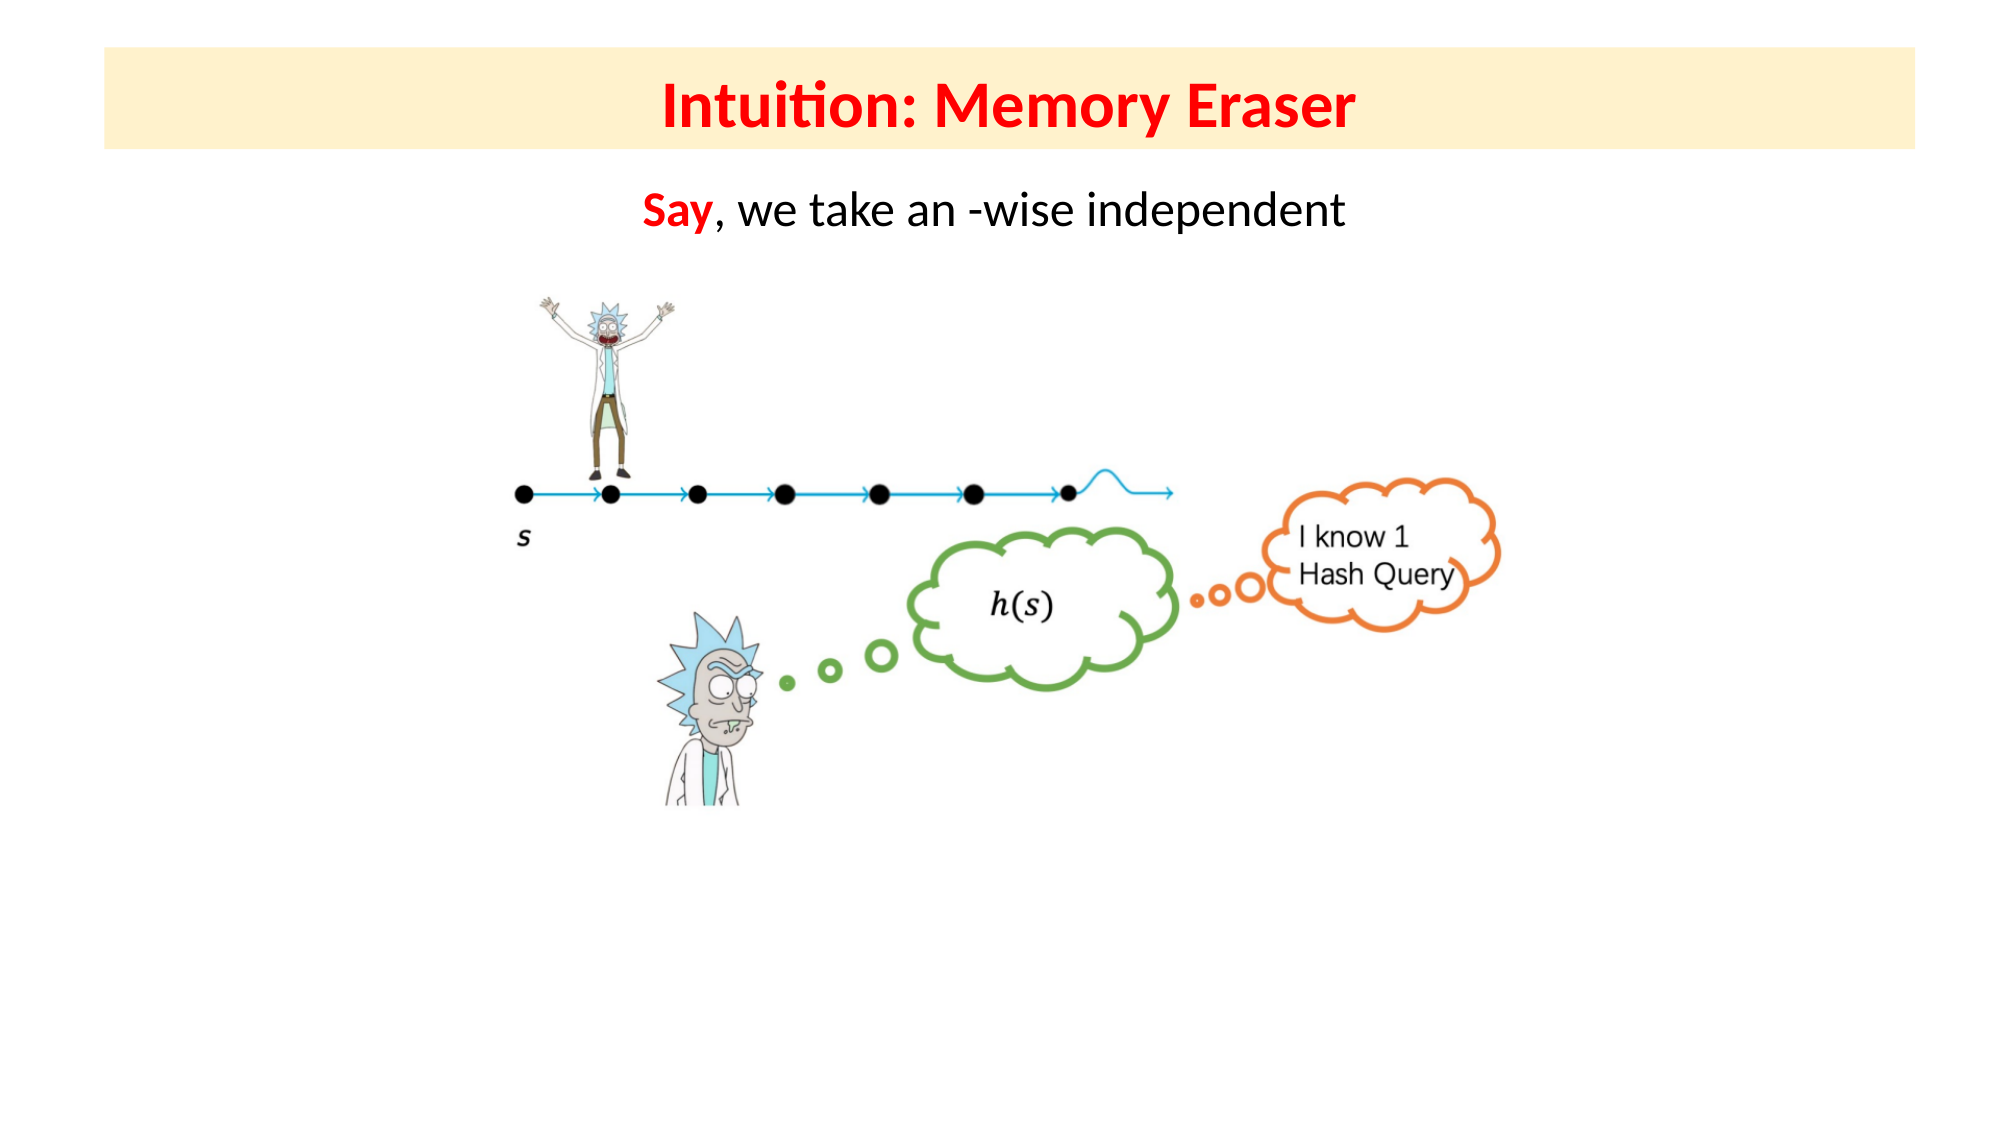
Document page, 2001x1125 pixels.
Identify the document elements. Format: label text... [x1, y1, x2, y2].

picture [455, 247, 1545, 878]
text_box Intuition: Memory Eraser [104, 47, 1916, 150]
